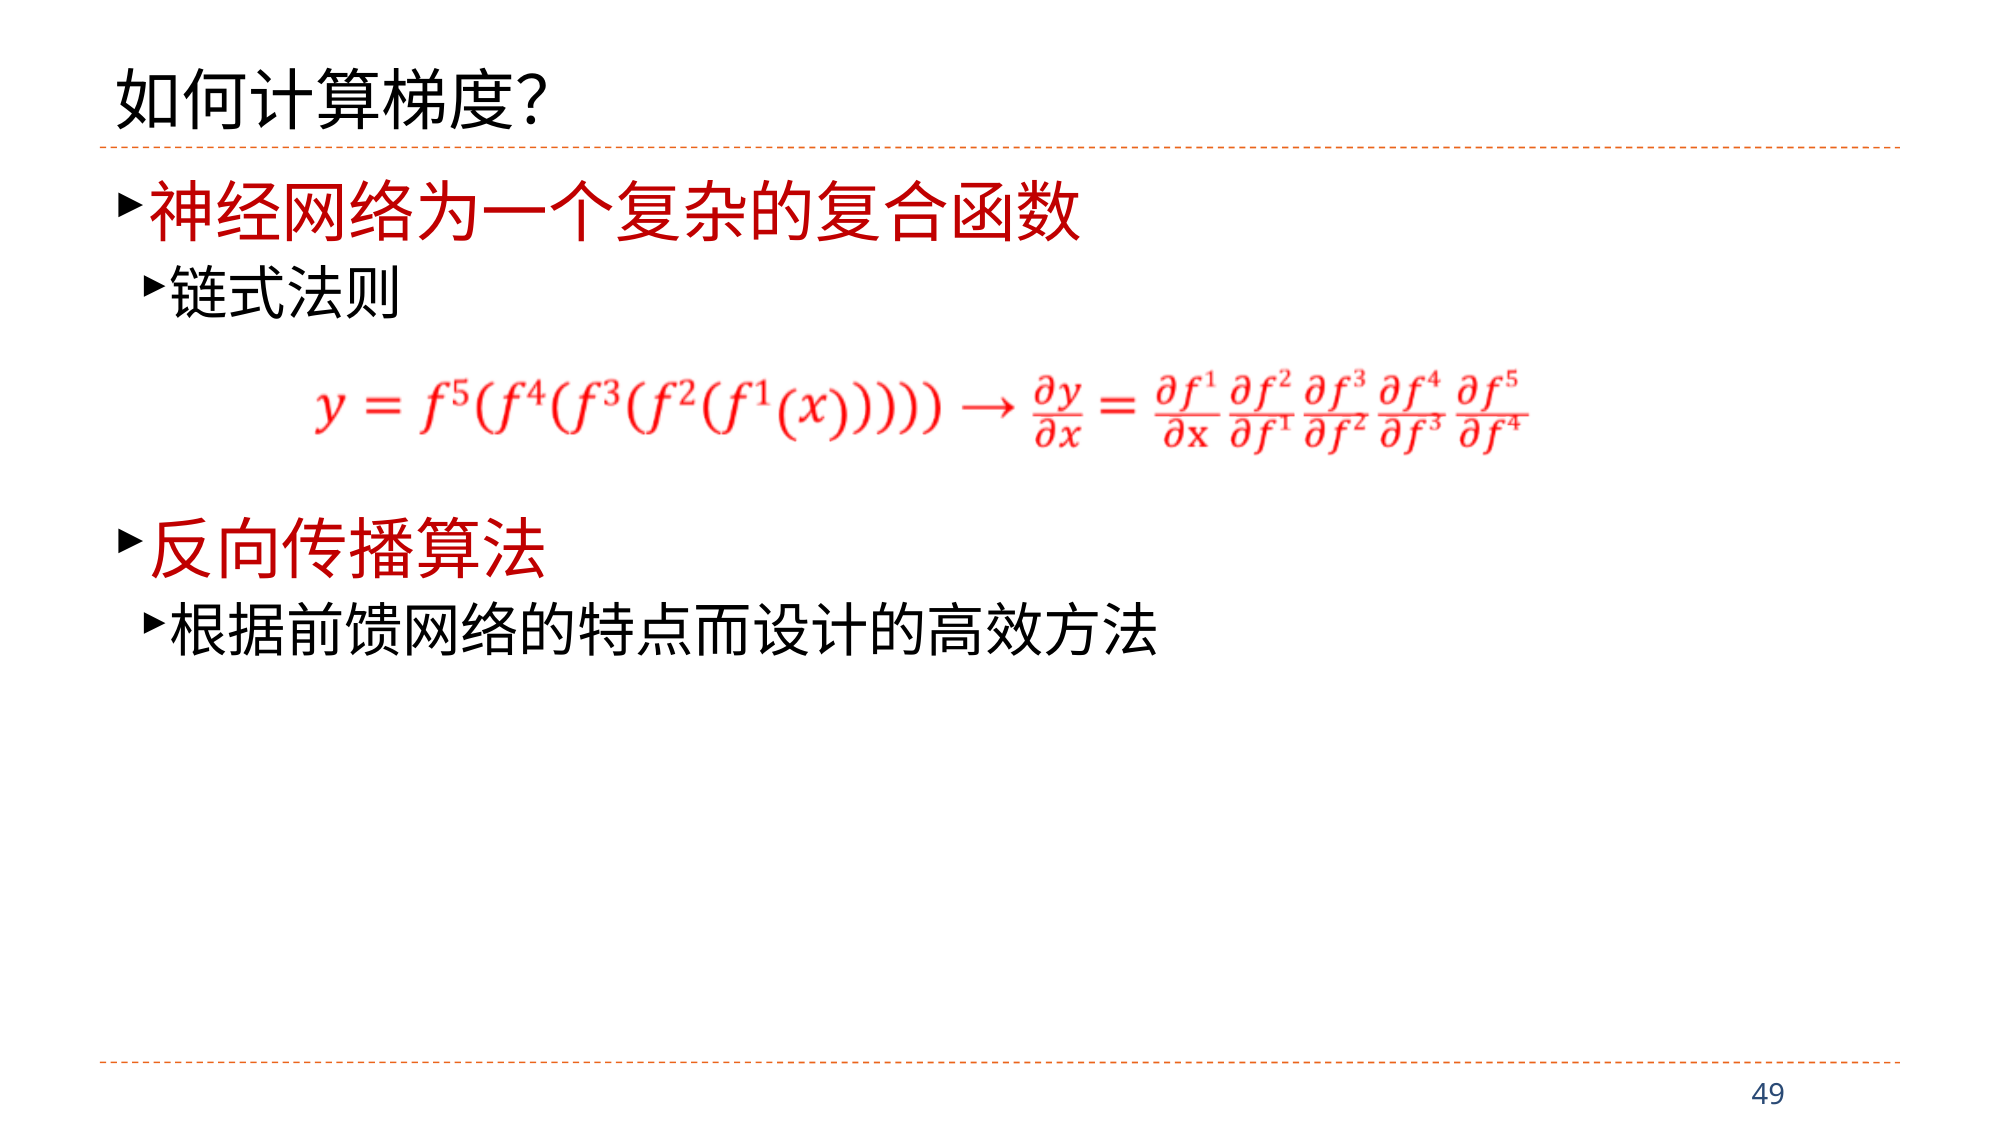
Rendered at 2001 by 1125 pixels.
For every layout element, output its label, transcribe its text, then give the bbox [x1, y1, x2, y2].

title 如何计算梯度？ [99, 24, 1900, 146]
list 神经网络为一个复杂的复合函数 链式法则 反向传播算法 根据前馈网络的特点而设计的高效方法 [99, 162, 1900, 1050]
picture [187, 362, 1656, 488]
